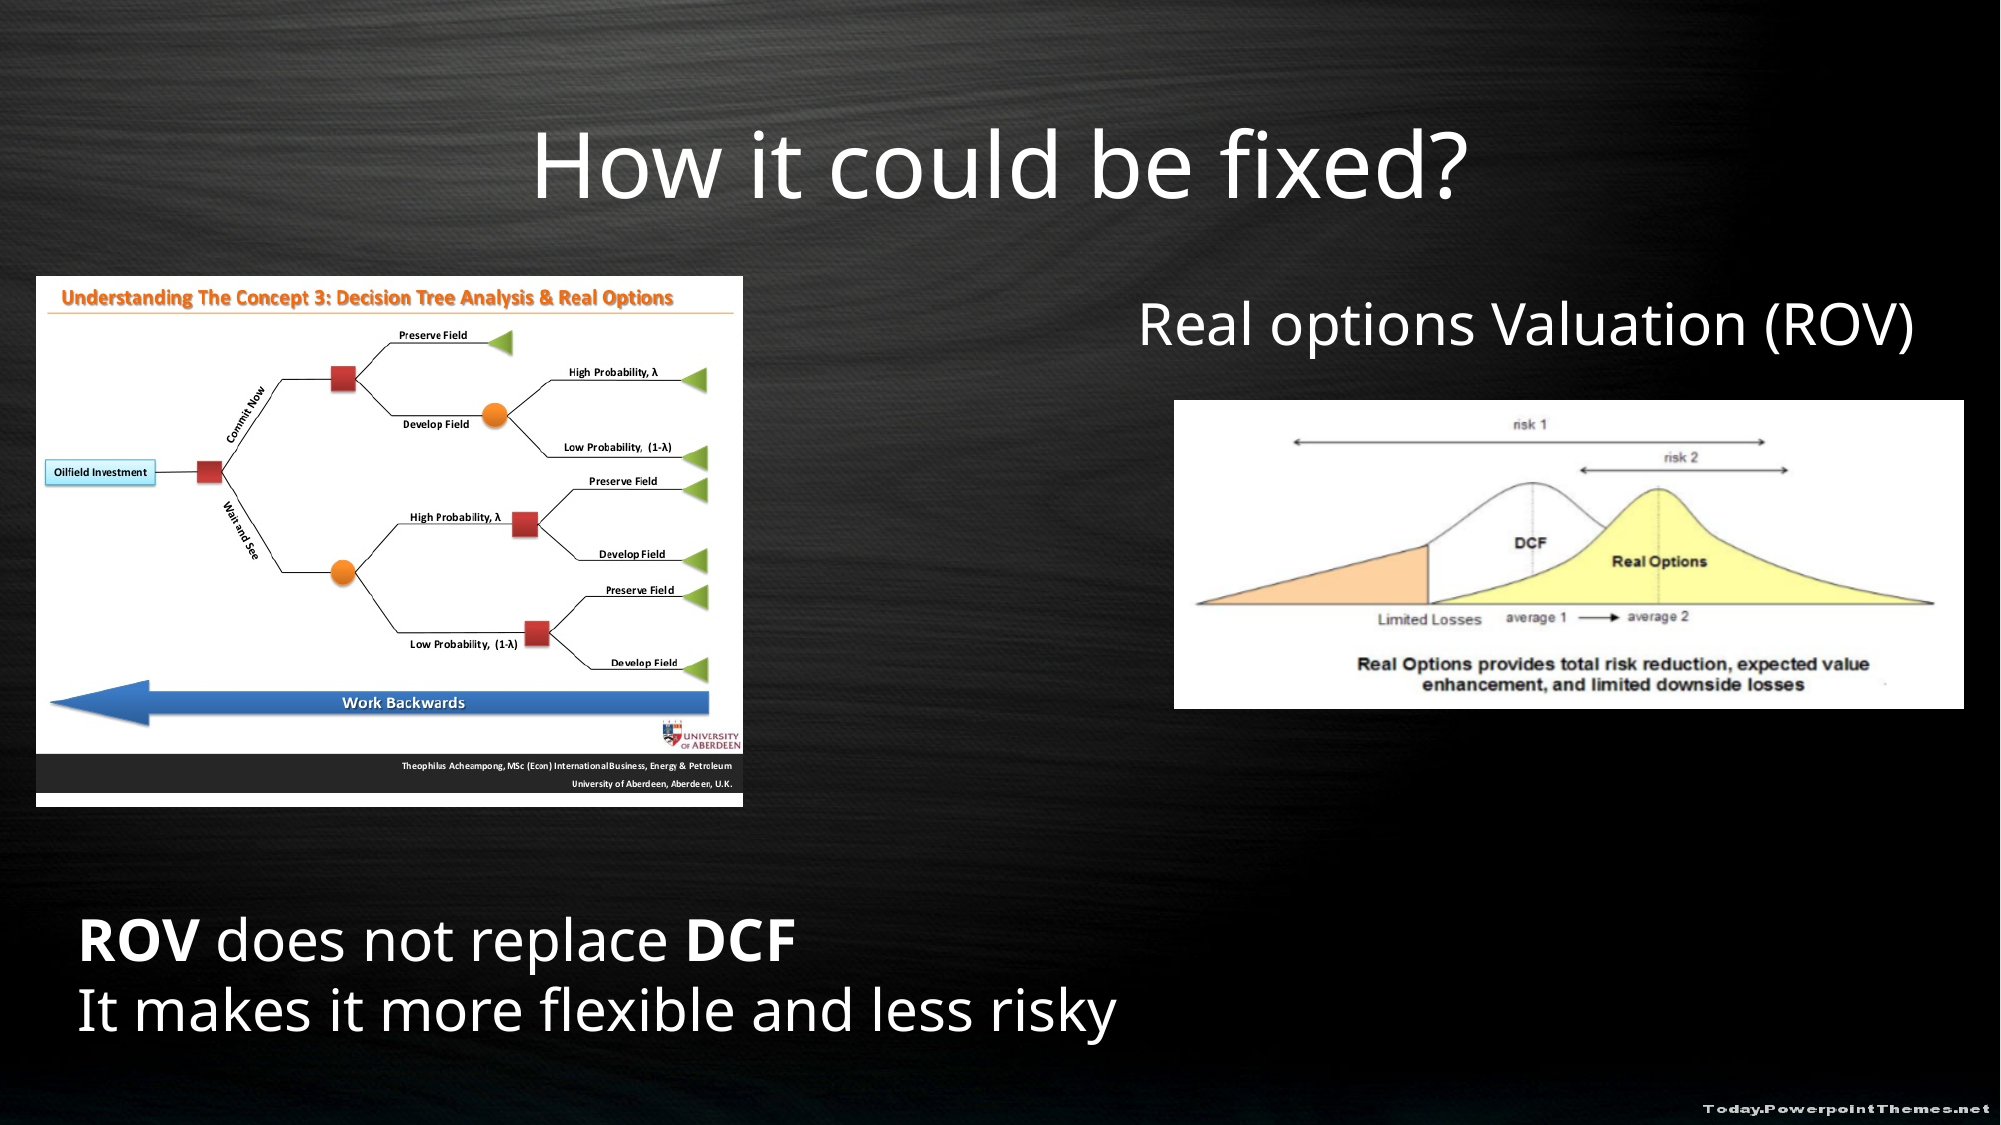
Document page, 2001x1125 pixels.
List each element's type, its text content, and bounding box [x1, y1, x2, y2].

title How it could be fixed? [137, 59, 1863, 278]
text_box ROV does not replace DCF It makes it more flexible and less risky [63, 895, 1133, 1051]
text_box Real options Valuation (ROV) [1123, 279, 1931, 365]
picture [0, 0, 2001, 1125]
